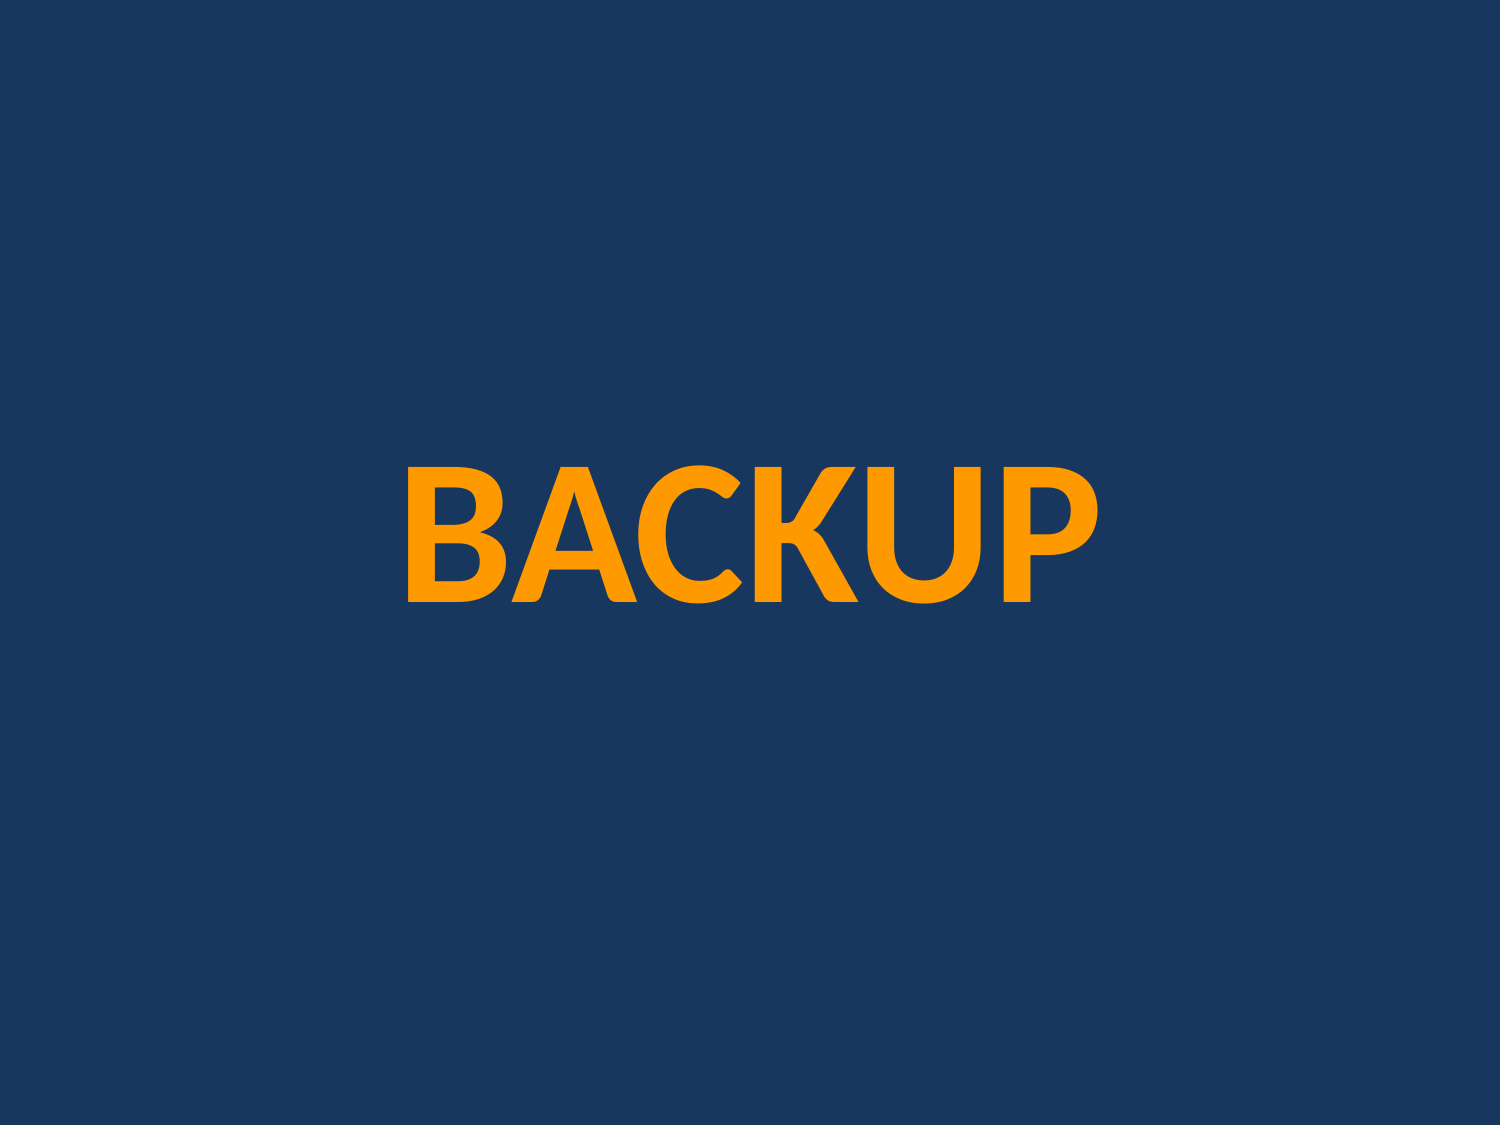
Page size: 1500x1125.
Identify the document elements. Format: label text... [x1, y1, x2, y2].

text_box BACKUP [0, 386, 1500, 652]
